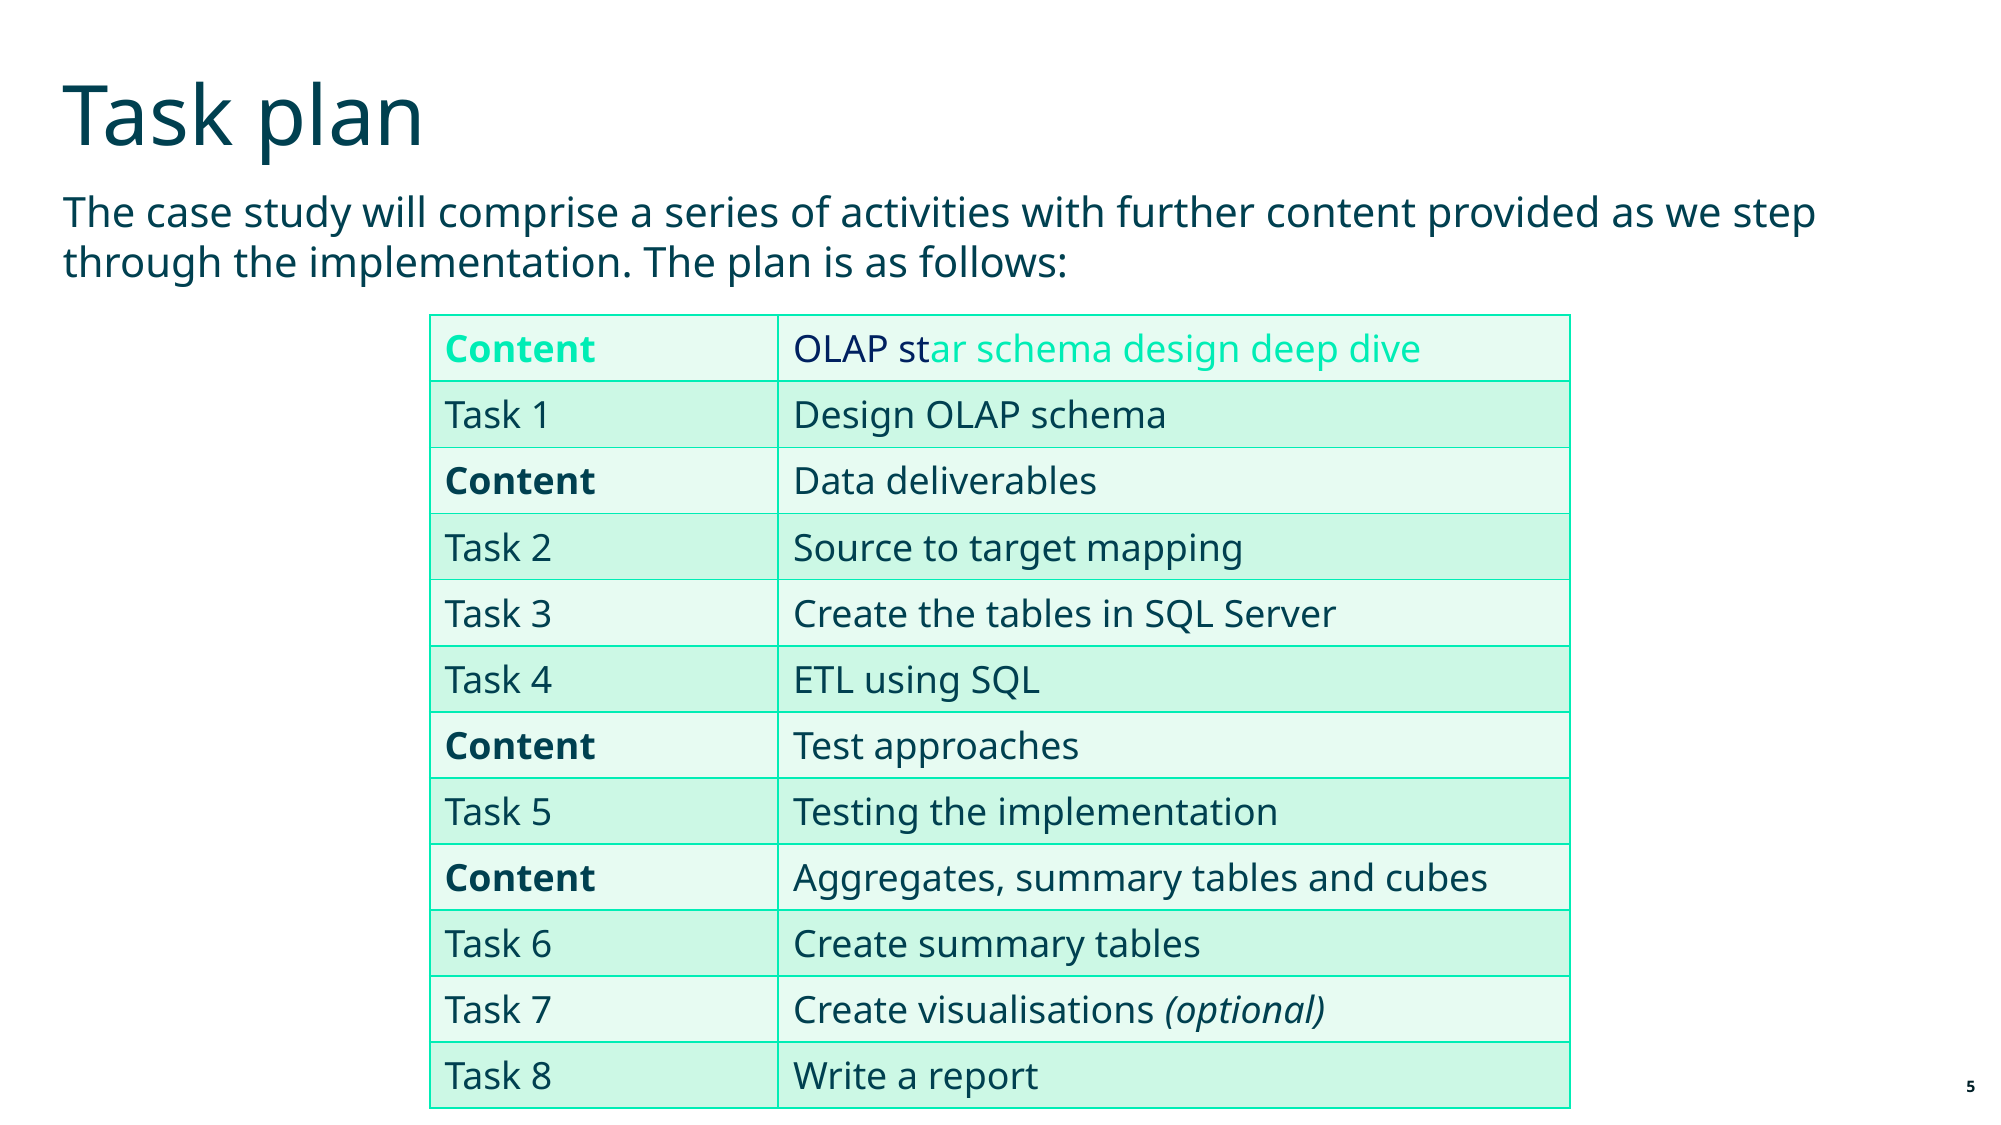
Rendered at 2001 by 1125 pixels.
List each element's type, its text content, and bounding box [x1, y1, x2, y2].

table_cell Design OLAP schema [779, 382, 1569, 447]
table_cell Source to target mapping [779, 514, 1569, 579]
table_cell Data deliverables [779, 448, 1569, 513]
table_cell Task 5 [431, 779, 777, 843]
slide_number 5 [1846, 1068, 1976, 1098]
table_cell Task 4 [431, 647, 777, 711]
table_cell Testing the implementation [779, 779, 1569, 843]
table_cell Task 8 [431, 1043, 777, 1107]
table_cell Create summary tables [779, 911, 1569, 975]
table_cell Task 1 [431, 382, 777, 447]
table_cell Create visualisations (optional) [779, 977, 1569, 1041]
table_cell Aggregates, summary tables and cubes [779, 845, 1569, 909]
table_cell Task 6 [431, 911, 777, 975]
table_cell Content [431, 448, 777, 513]
table_cell Task 7 [431, 977, 777, 1041]
list Task plan [62, 62, 1937, 148]
table_cell Task 3 [431, 580, 777, 645]
table_cell Create the tables in SQL Server [779, 580, 1569, 645]
table_cell Content [431, 713, 777, 777]
table_cell Write a report [779, 1043, 1569, 1107]
table_header Content [431, 316, 777, 380]
list The case study will comprise a series of activities with further content provided as we step through the implementation. The plan is as follows: [62, 185, 1945, 338]
table_cell Content [431, 845, 777, 909]
table_header OLAP star schema design deep dive [779, 316, 1569, 380]
table_cell Task 2 [431, 514, 777, 579]
table_cell ETL using SQL [779, 647, 1569, 711]
table_cell Test approaches [779, 713, 1569, 777]
